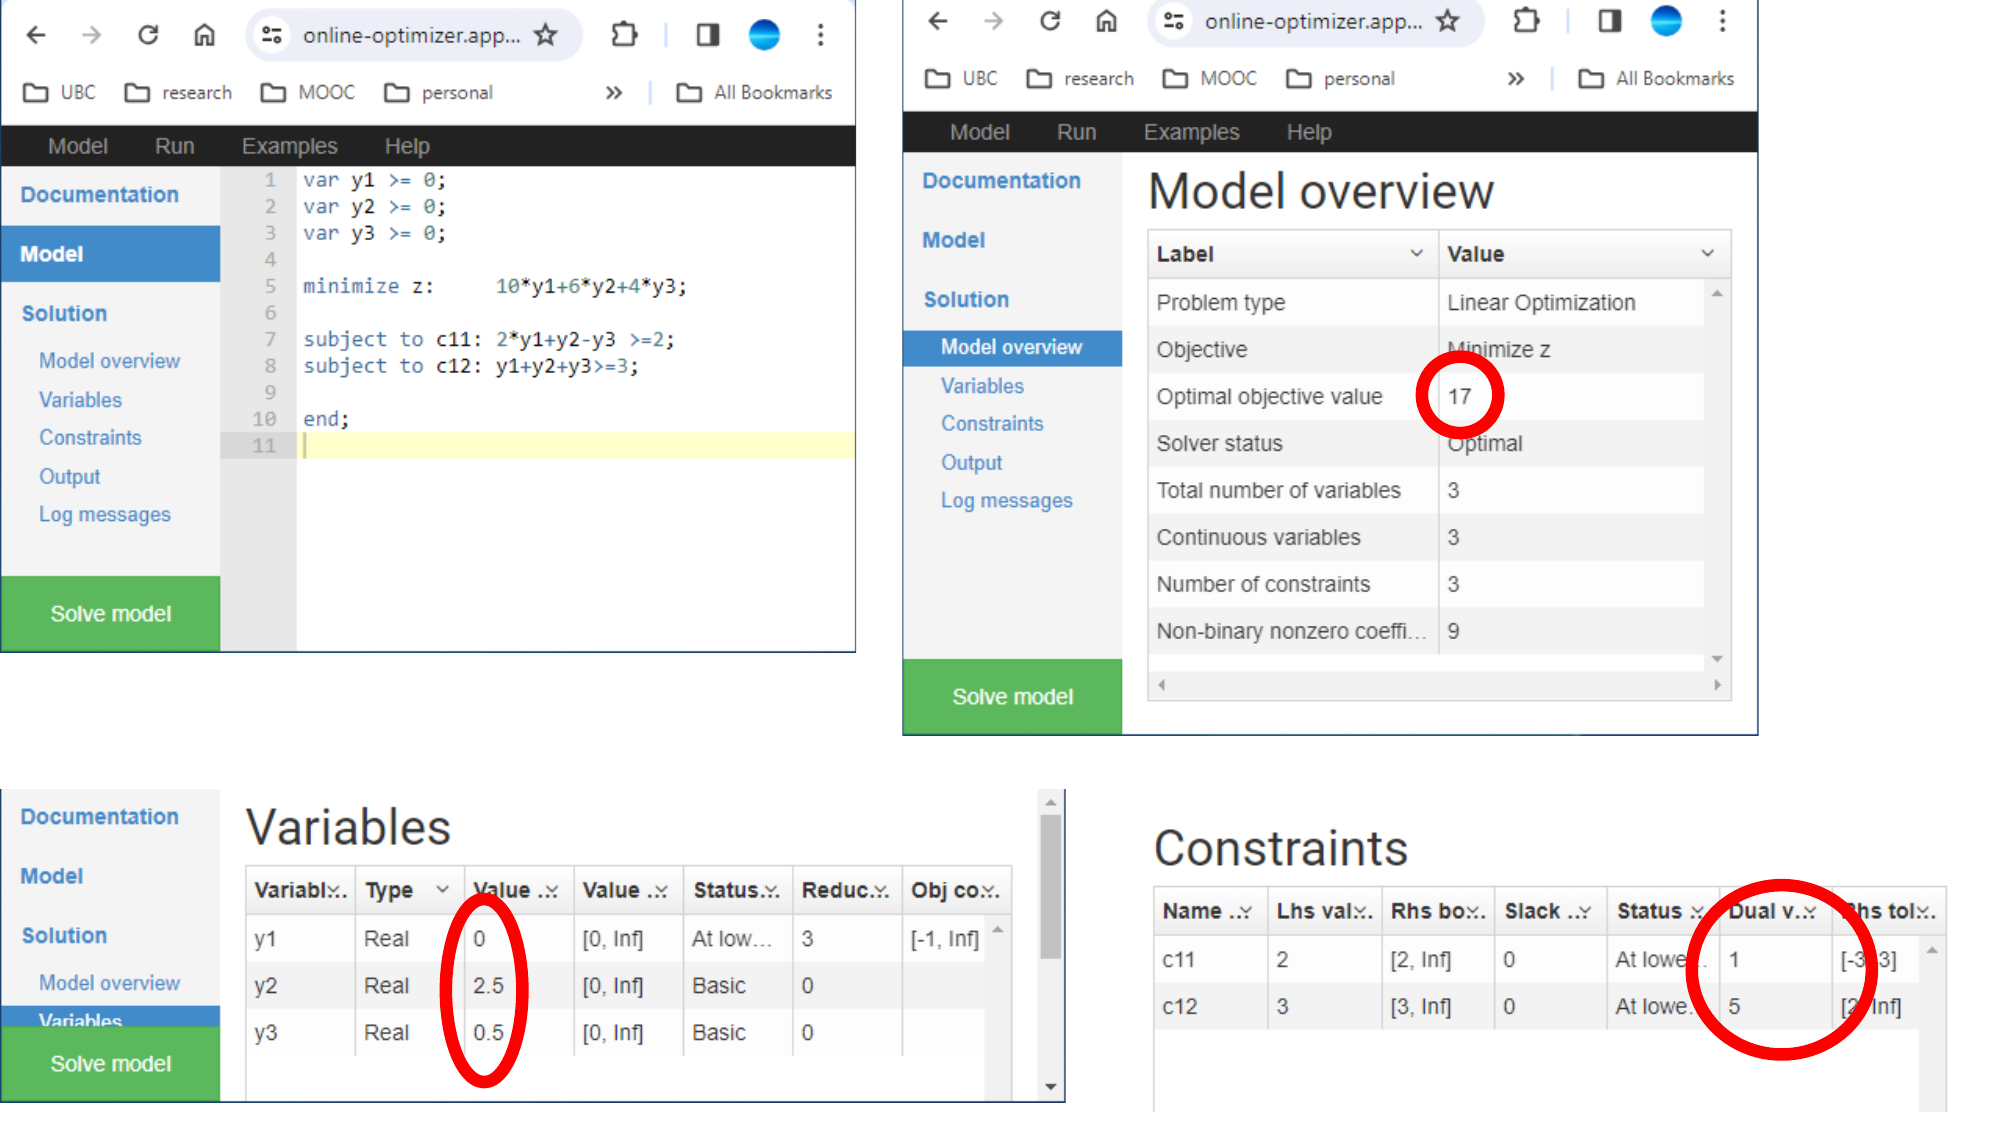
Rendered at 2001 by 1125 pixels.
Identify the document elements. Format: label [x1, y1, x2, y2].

picture [0, 0, 857, 653]
picture [902, 0, 1759, 736]
picture [0, 789, 1066, 1103]
picture [1141, 814, 1954, 1112]
